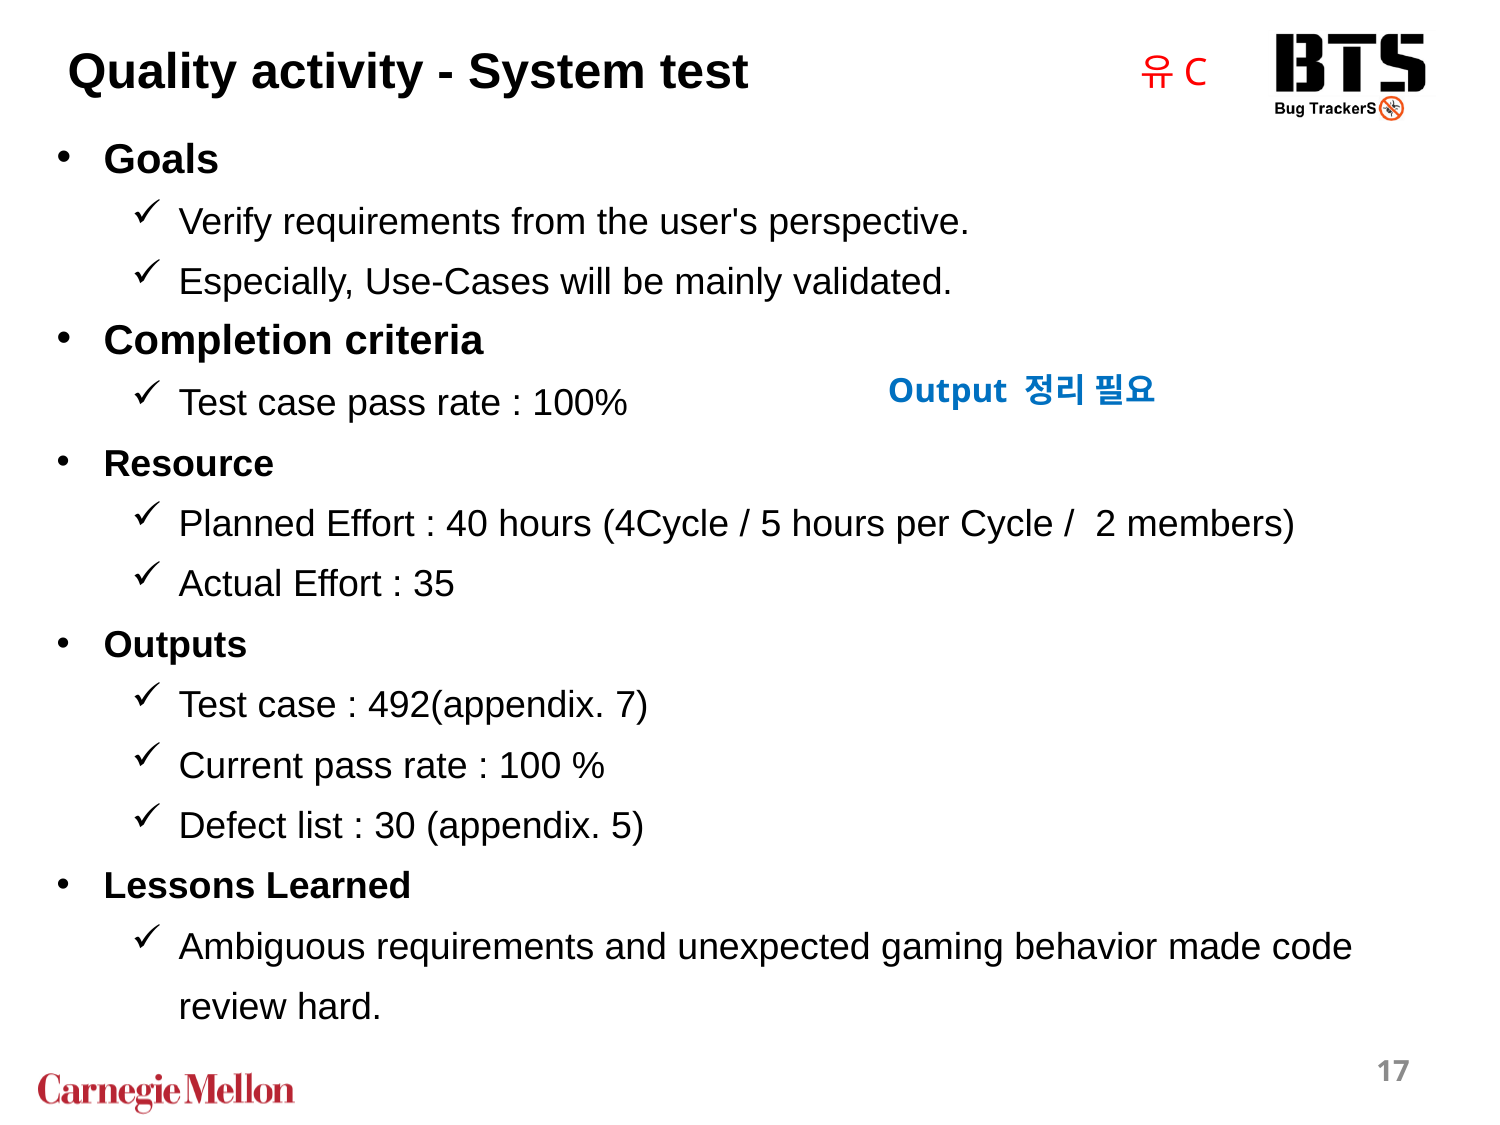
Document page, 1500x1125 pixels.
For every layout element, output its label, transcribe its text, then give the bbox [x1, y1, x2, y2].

text_box Output 정리 필요 [873, 361, 1500, 417]
picture [1264, 30, 1436, 127]
slide_number 17 [1074, 1042, 1425, 1103]
text_box Quality activity - System test [53, 30, 1128, 106]
text_box 유C [1125, 41, 1223, 101]
picture [35, 1068, 296, 1116]
text_box Goals Verify requirements from the user's perspective. Especially, Use-Cases will be mainly validated. Completion criteria Test case pass rate : 100% Resource Planned Effort : 40 hours (4Cycle / 5 hours per Cycle / 2 members) Actual Effort : 35 Outputs Test case : 492(appendix. 7) Current pass rate : 100 % Defect list : 30 (appendix. 5) Lessons Learned Ambiguous requirements and unexpected gaming behavior made code review hard. [41, 113, 1400, 1035]
